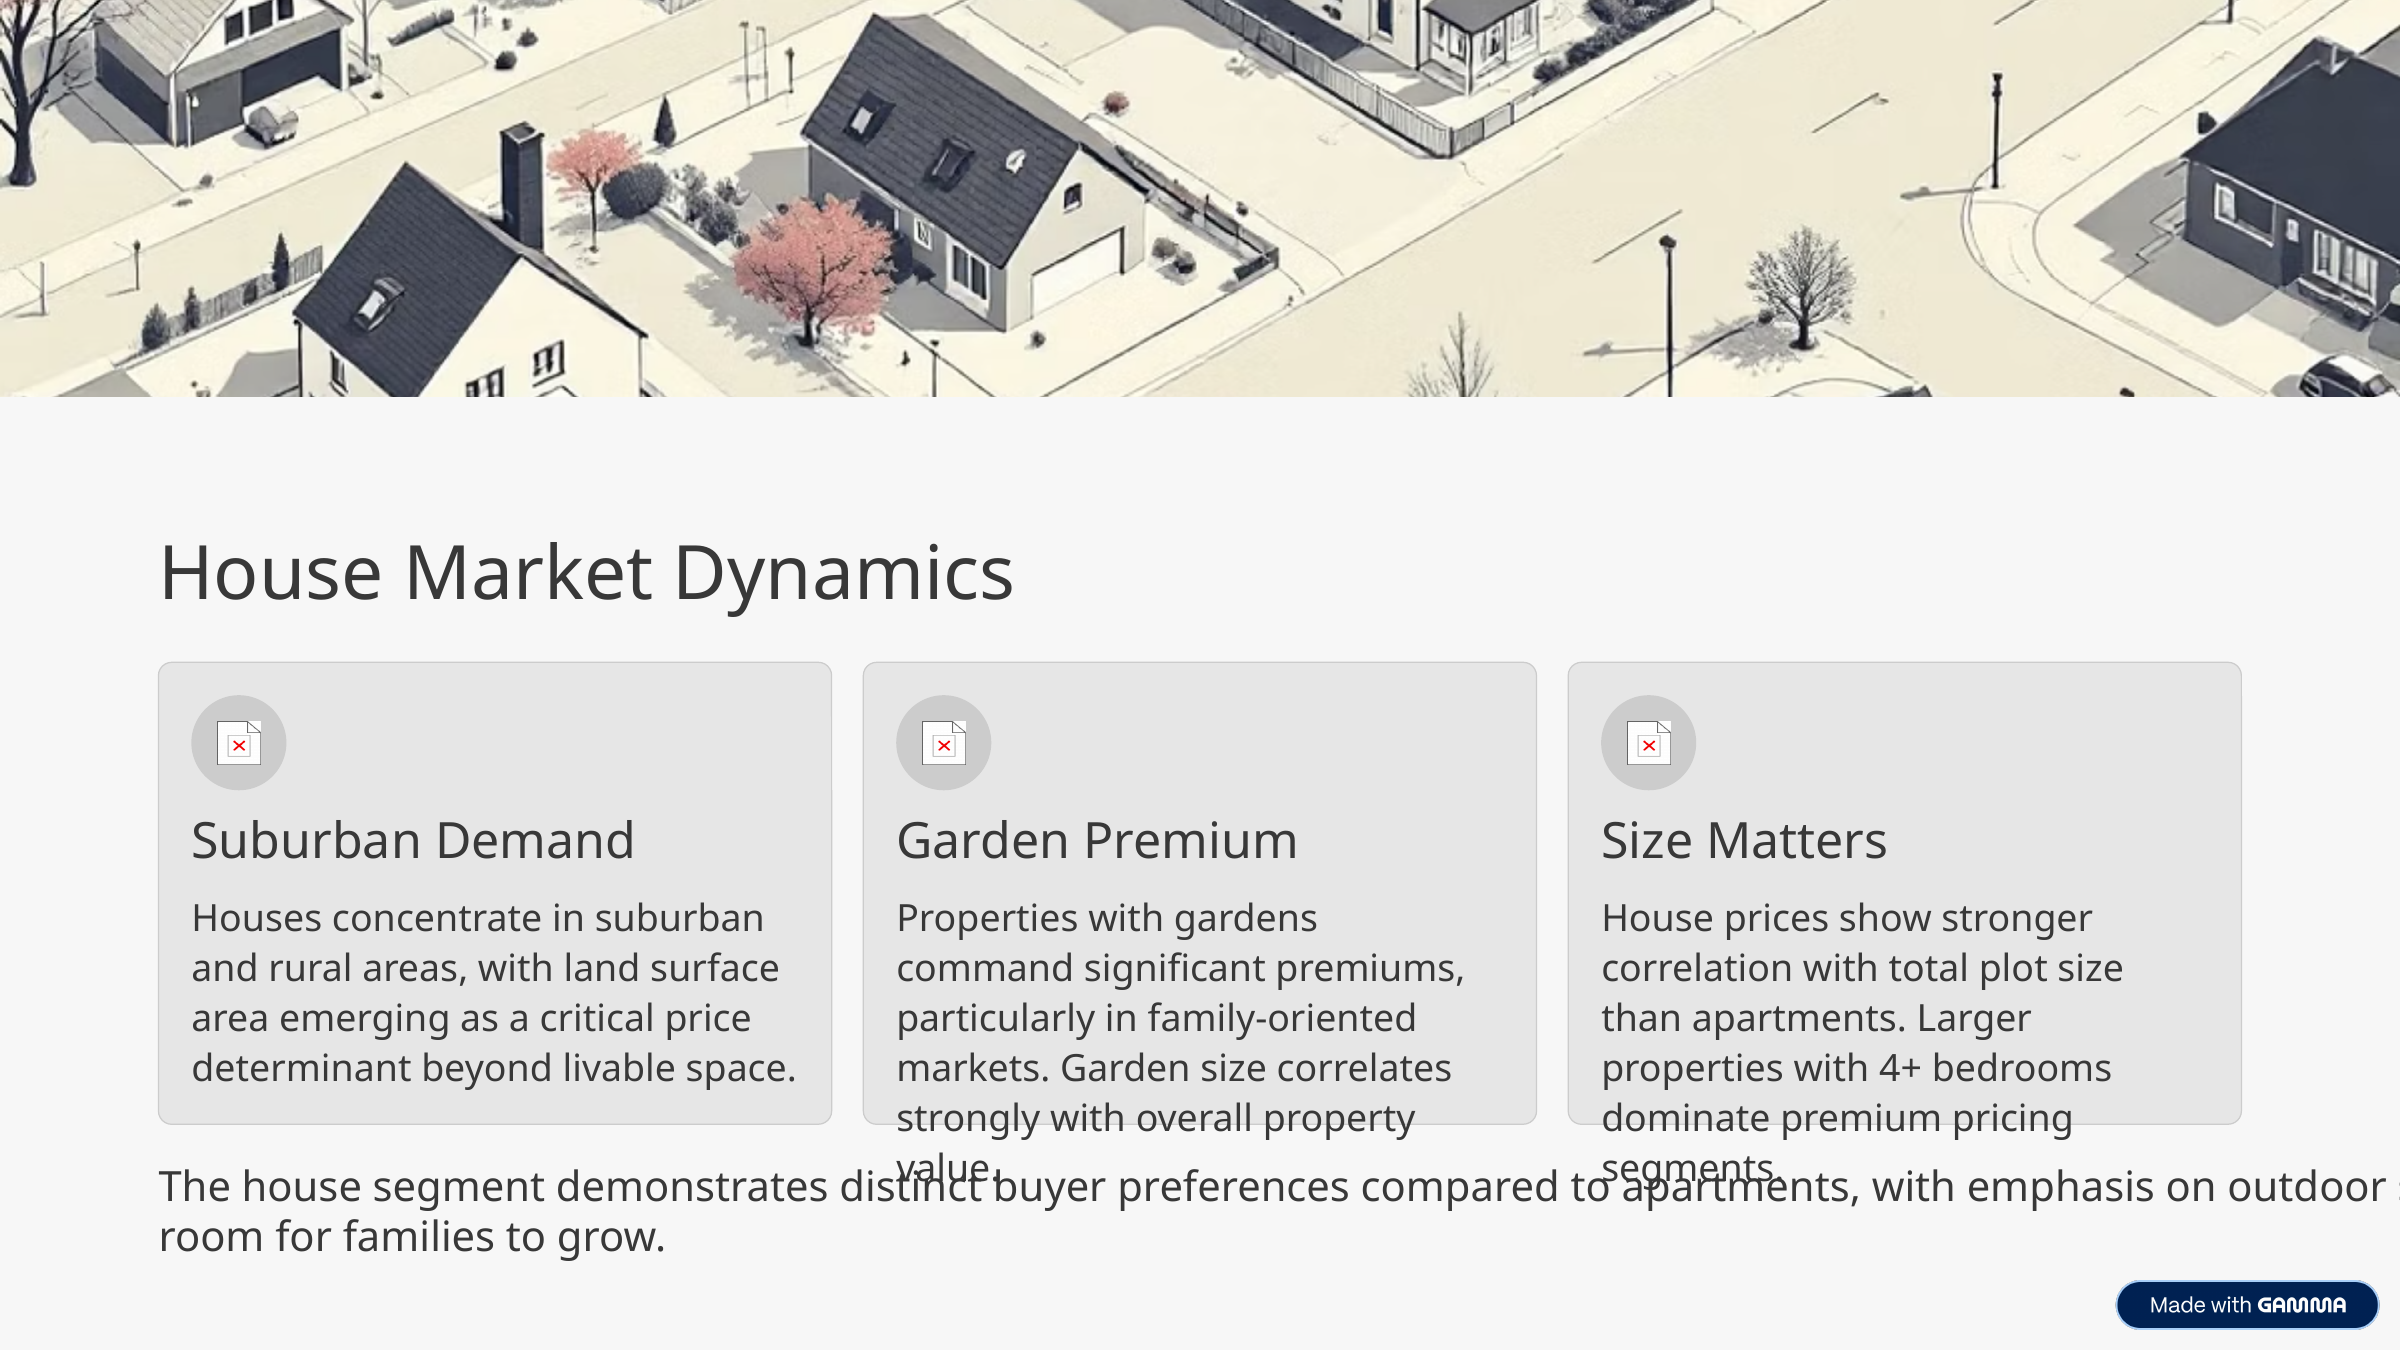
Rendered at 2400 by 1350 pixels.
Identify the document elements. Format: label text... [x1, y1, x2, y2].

text_box [1568, 662, 2242, 1125]
text_box Size Matters [1601, 821, 1982, 870]
picture [217, 721, 261, 765]
text_box Houses concentrate in suburban and rural areas, with land surface area emerging as a critical price determinant beyond livable space. [191, 888, 799, 1041]
text_box Suburban Demand [191, 821, 572, 870]
text_box [191, 695, 287, 791]
picture [1627, 721, 1671, 765]
text_box Properties with gardens command significant premiums, particularly in family-oriented markets. Garden size correlates strongly with overall property value. [896, 888, 1504, 1092]
picture [2106, 1271, 2389, 1339]
text_box [1601, 695, 1697, 791]
text_box House prices show stronger correlation with total plot size than apartments. Larger properties with 4+ bedrooms dominate premium pricing segments. [1601, 888, 2209, 1041]
text_box House Market Dynamics [158, 535, 793, 615]
text_box Garden Premium [896, 821, 1277, 870]
picture [0, 0, 2400, 397]
text_box The house segment demonstrates distinct buyer preferences compared to apartments, with emphasis on outdoor space, privacy, and room for families to grow. [158, 1159, 2242, 1211]
text_box [158, 662, 832, 1125]
picture [922, 721, 966, 765]
text_box [896, 695, 992, 791]
text_box [863, 662, 1537, 1125]
